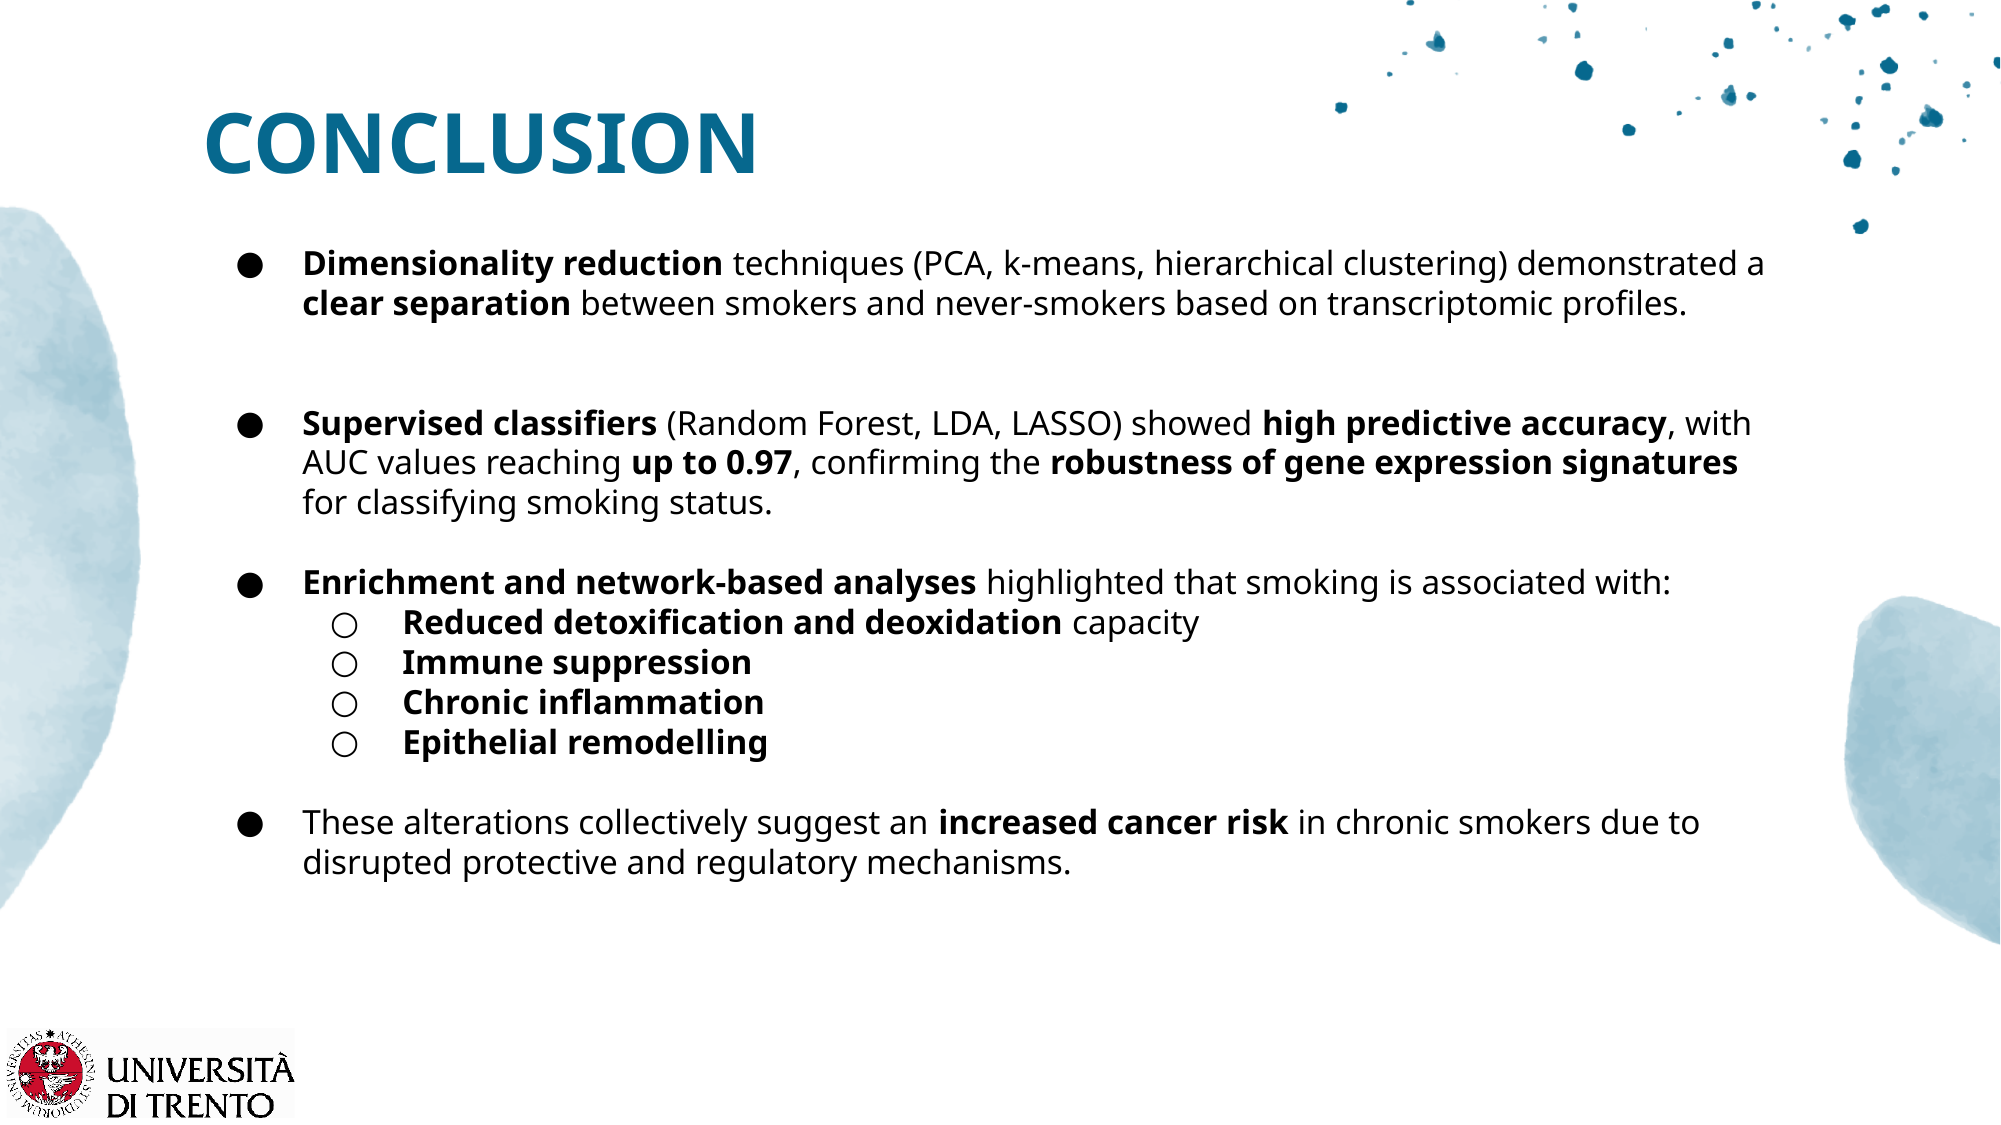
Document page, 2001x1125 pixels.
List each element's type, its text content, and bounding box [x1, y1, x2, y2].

picture [1843, 595, 2001, 949]
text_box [6, 1027, 295, 1118]
picture [1295, 0, 2001, 234]
text_box CONCLUSION [187, 75, 1876, 201]
list Dimensionality reduction techniques (PCA, k-means, hierarchical clustering) demonstrated a clear separation between smokers and never-smokers based on transcriptomic profiles. Supervised classifiers (Random Forest, LDA, LASSO) showed high predictive accuracy, with AUC values reaching up to 0.97, confirming the robustness of gene expression signatures for classifying smoking status. Enrichment and network-based analyses highlighted that smoking is associated with: Reduced detoxification and deoxidation capacity Immune suppression Chronic inflammation Epithelial remodelling These alterations collectively suggest an increased cancer risk in chronic smokers due to disrupted protective and regulatory mechanisms. [187, 227, 1787, 1029]
picture [0, 207, 141, 979]
